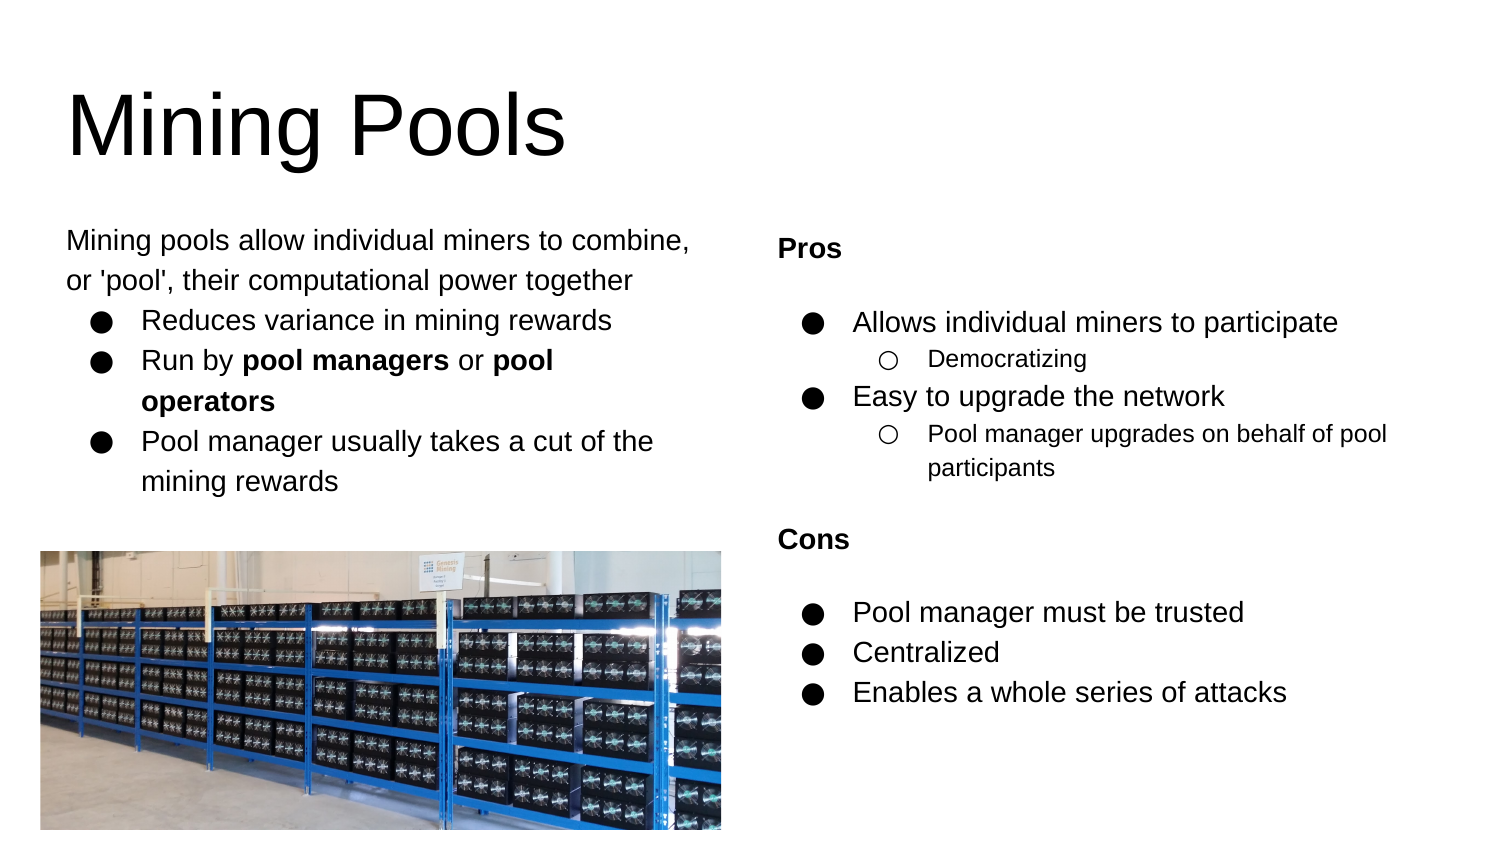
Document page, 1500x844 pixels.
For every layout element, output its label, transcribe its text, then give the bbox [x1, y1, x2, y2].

title Mining Pools [51, 51, 1449, 189]
list Mining pools allow individual miners to combine, or 'pool', their computational power together Reduces variance in mining rewards Run by pool managers or pool operators Pool manager usually takes a cut of the mining rewards [51, 200, 708, 549]
picture [40, 551, 722, 831]
list Pros Allows individual miners to participate Democratizing Easy to upgrade the network Pool manager upgrades on behalf of pool participants Cons Pool manager must be trusted Centralized Enables a whole series of attacks [762, 209, 1419, 760]
